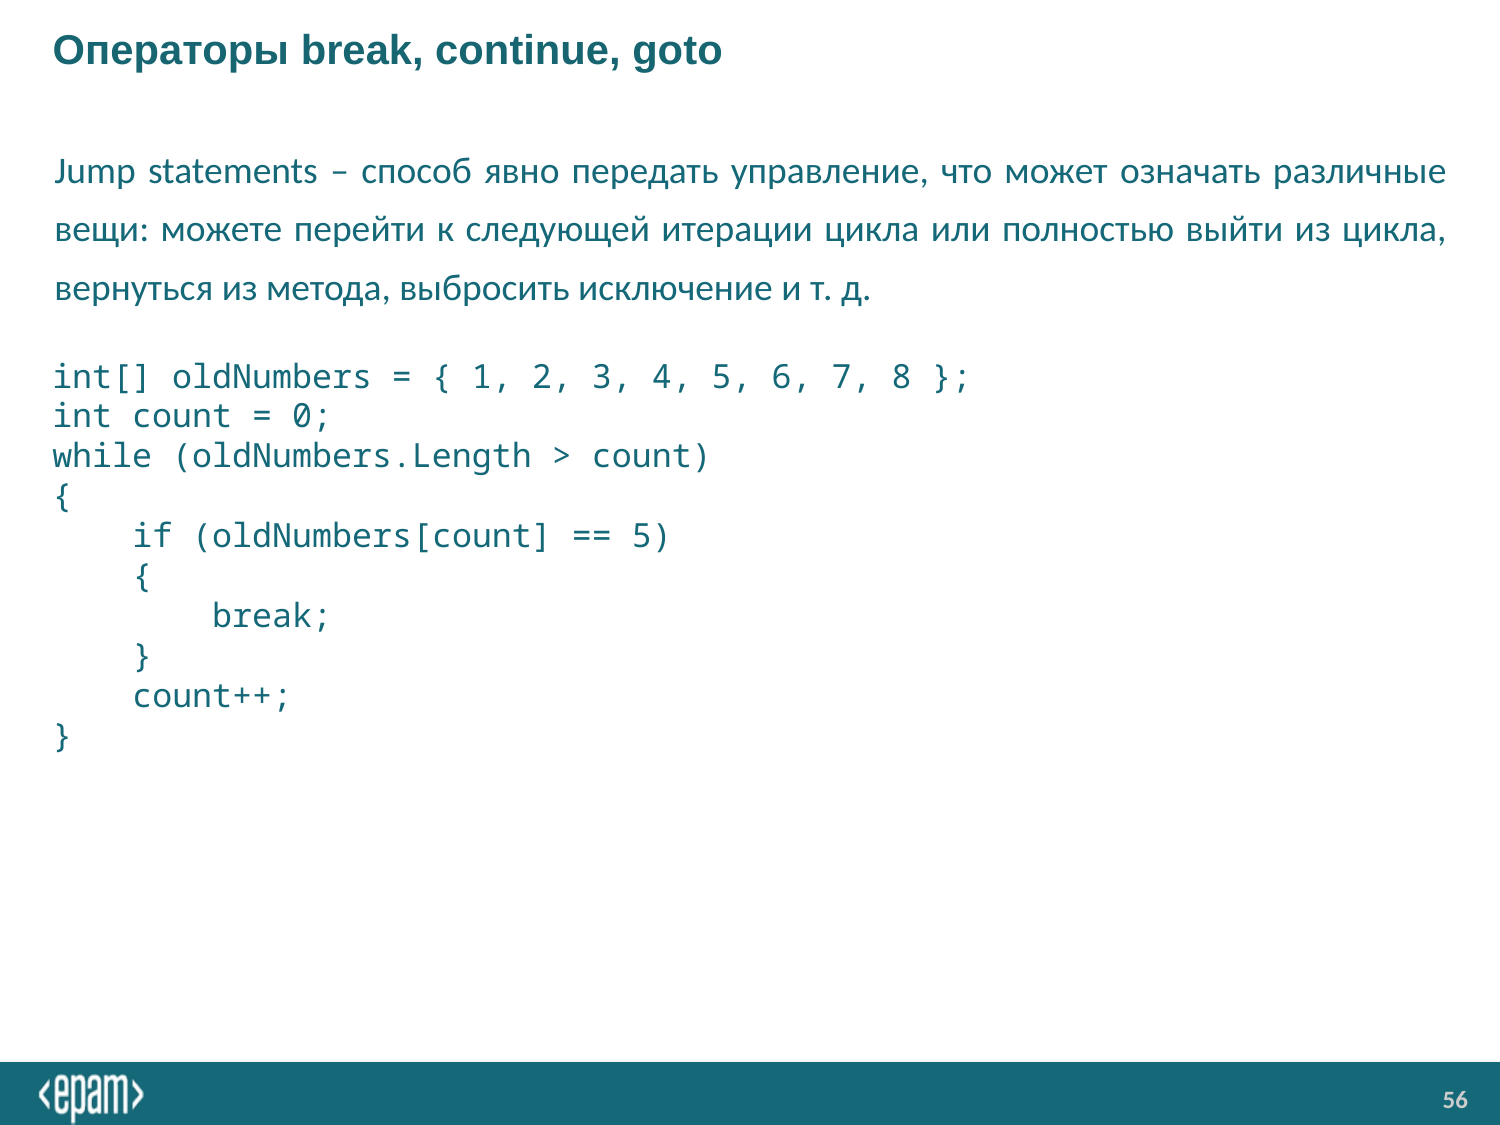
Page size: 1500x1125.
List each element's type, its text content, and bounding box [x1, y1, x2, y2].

title Операторы break, continue, goto [0, 0, 1500, 95]
picture [38, 1074, 144, 1125]
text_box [37, 124, 1463, 767]
